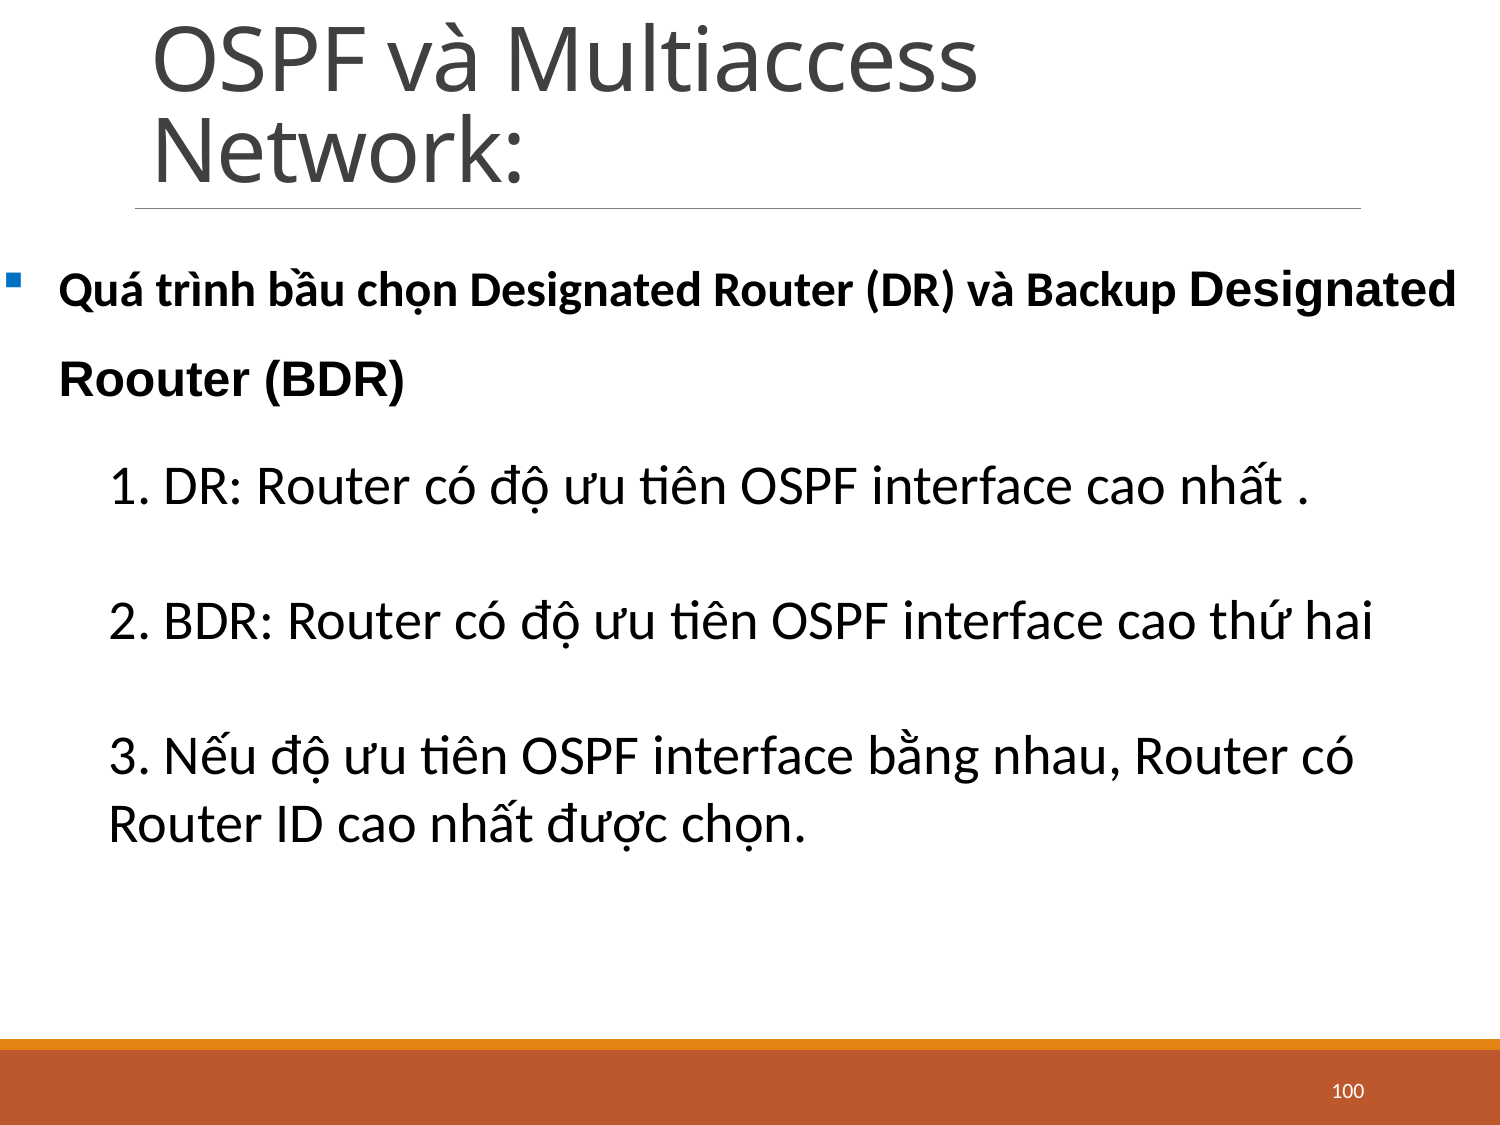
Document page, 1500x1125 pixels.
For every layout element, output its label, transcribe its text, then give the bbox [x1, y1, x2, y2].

slide_number 100 [1218, 1059, 1380, 1120]
text_box 1. DR: Router có độ ưu tiên OSPF interface cao nhất . 2. BDR: Router có độ ưu tiên OSPF interface cao thứ hai 3. Nếu độ ưu tiên OSPF interface bằng nhau, Router có Router ID cao nhất được chọn. [93, 440, 1407, 861]
title OSPF và Multiaccess Network: [135, 47, 1373, 209]
text_box Quá trình bầu chọn Designated Router (DR) và Backup Designated Roouter (BDR) [0, 219, 1500, 415]
